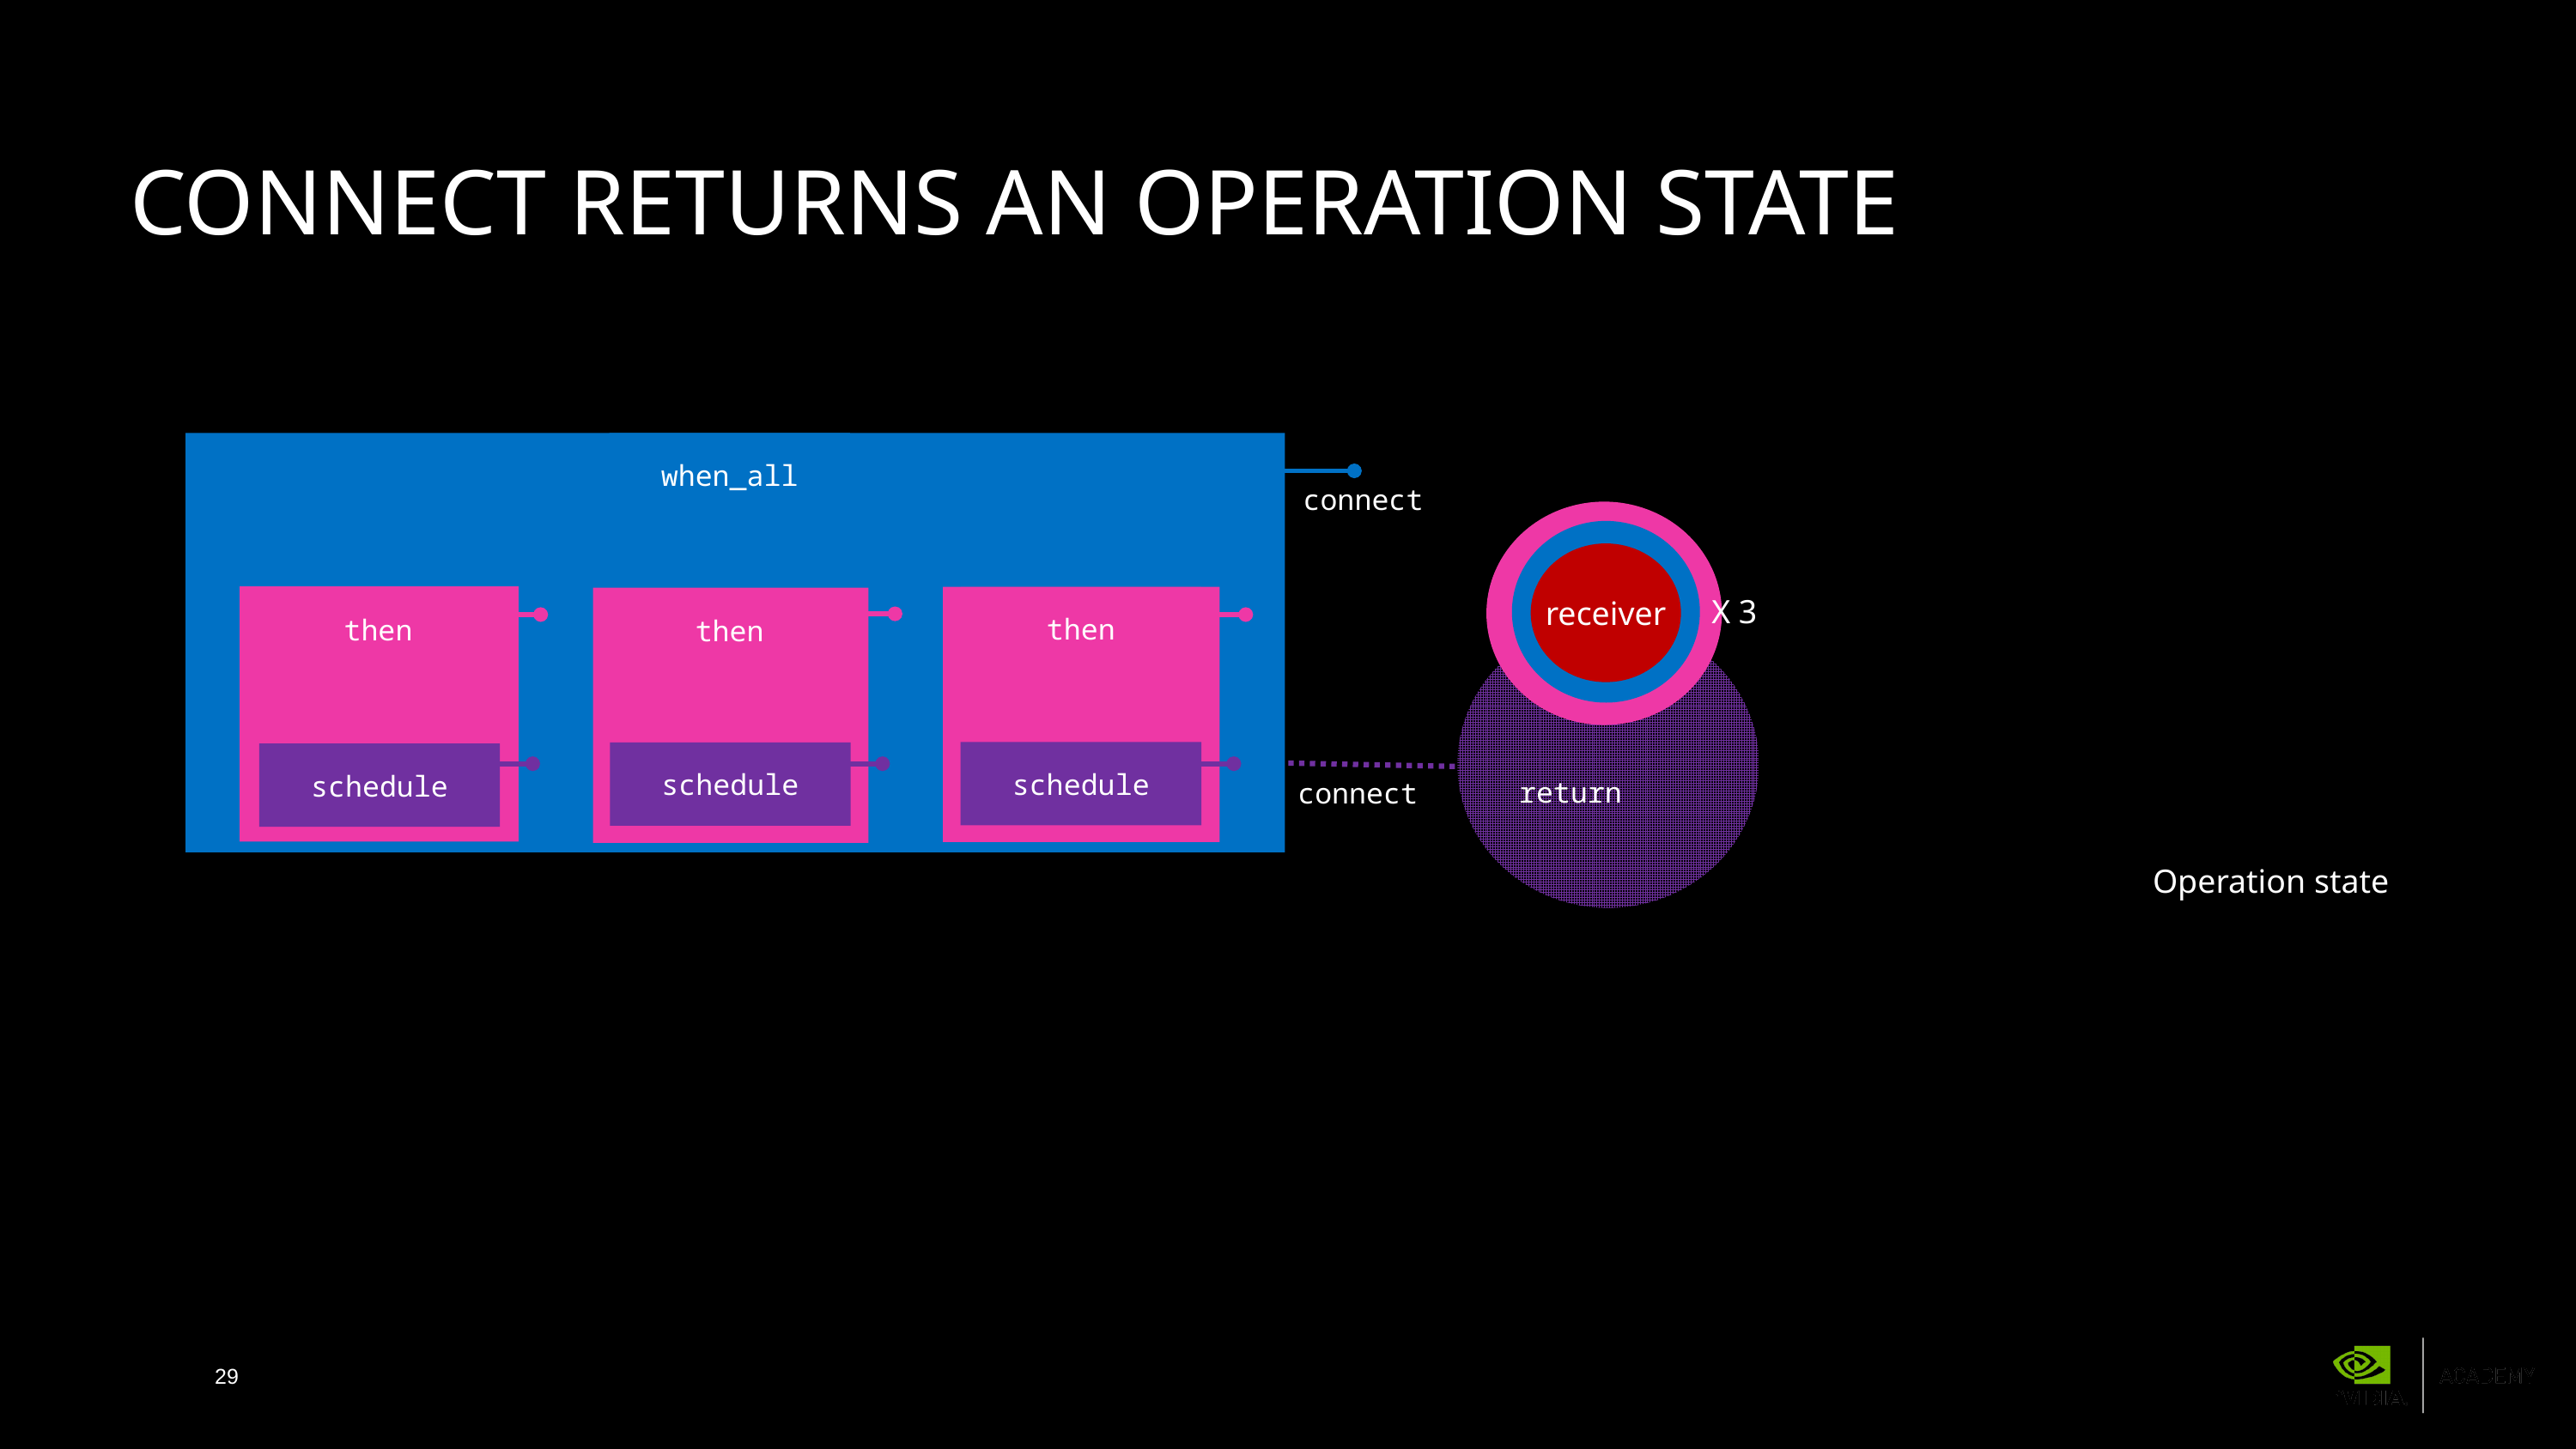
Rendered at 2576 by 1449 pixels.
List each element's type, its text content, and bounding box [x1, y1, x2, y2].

slide_number 29 [202, 1337, 782, 1414]
picture [2301, 1319, 2561, 1432]
text_box [1455, 683, 1761, 910]
title Connect returns an operation state [116, 122, 2459, 262]
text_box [1485, 501, 1829, 725]
text_box Operation state [2118, 857, 2424, 908]
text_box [185, 433, 1442, 853]
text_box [1445, 761, 1735, 773]
text_box return [1504, 779, 1659, 817]
